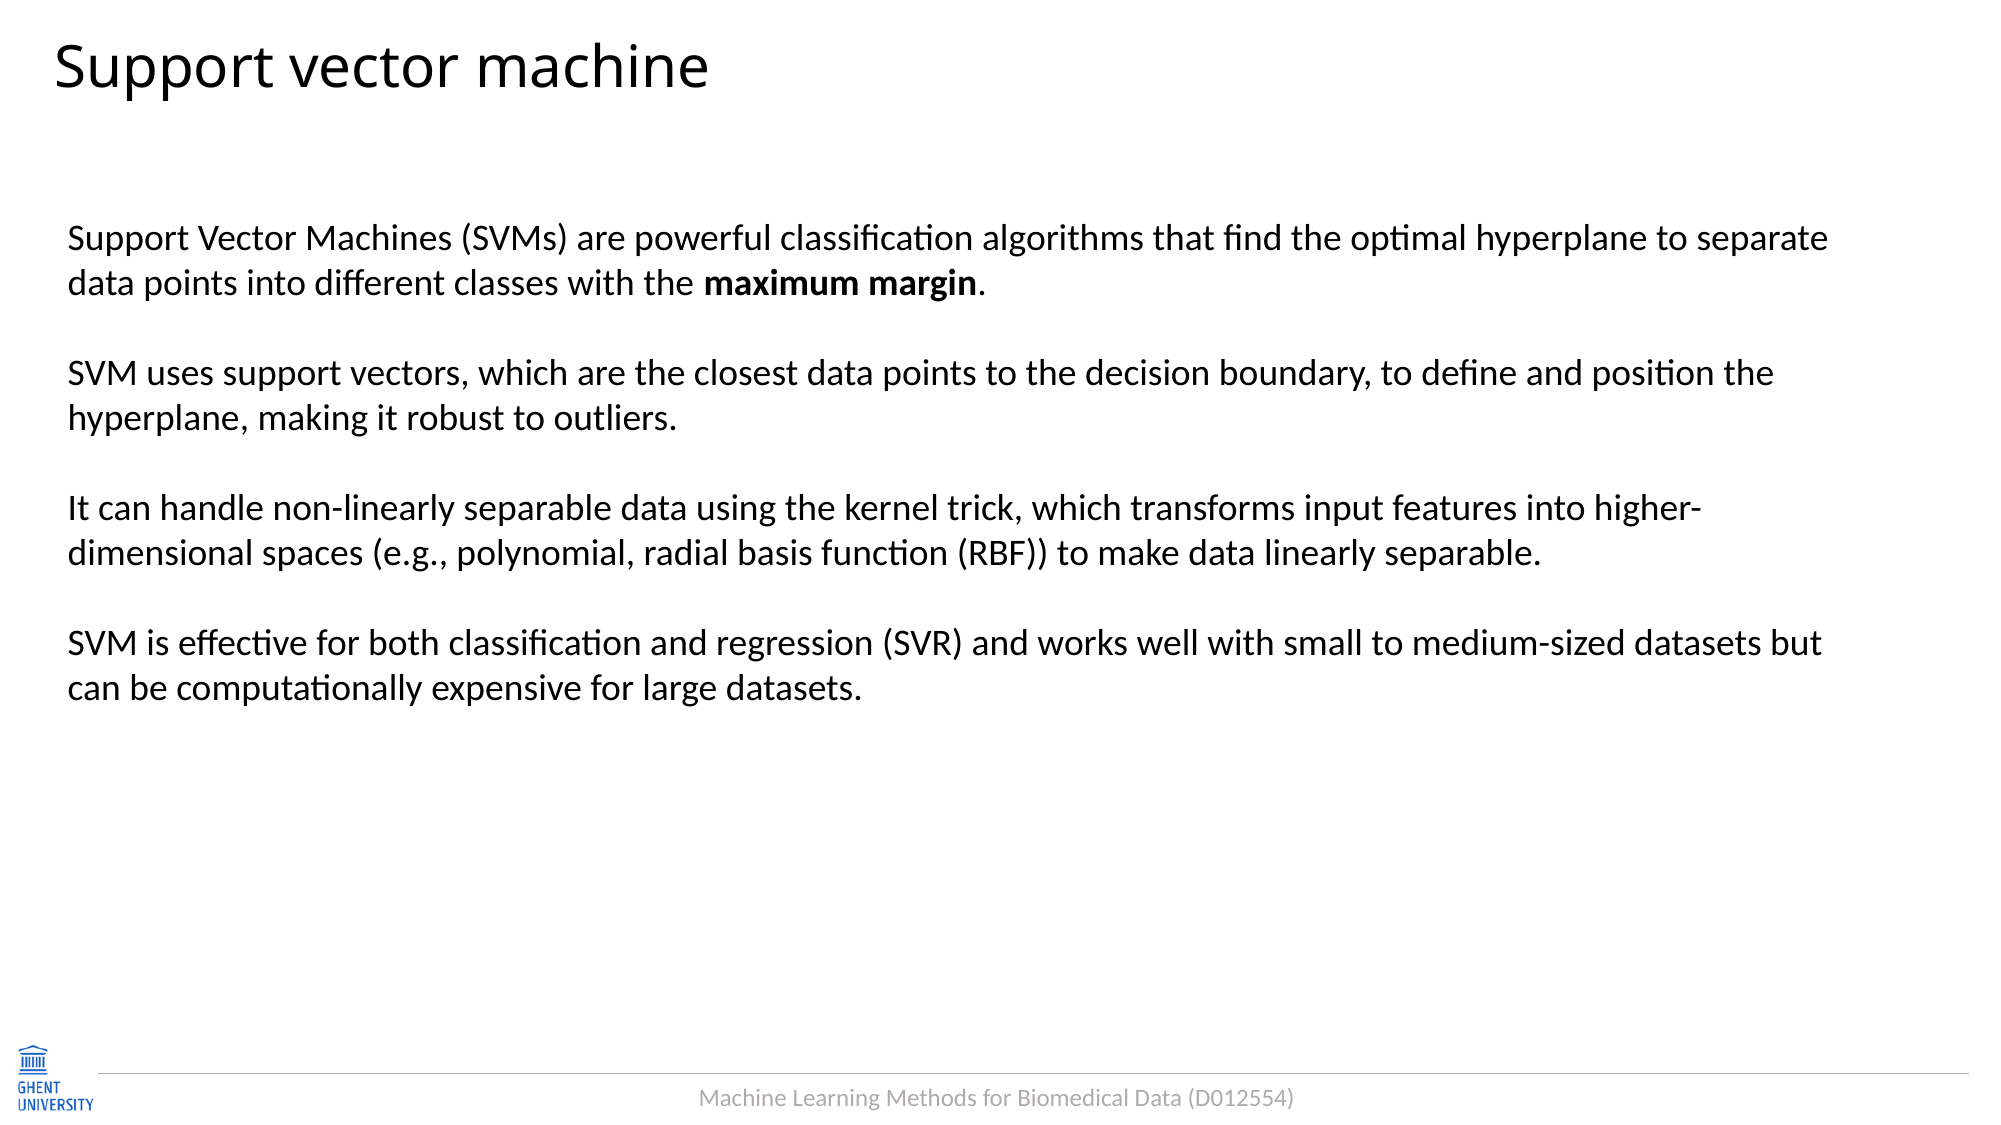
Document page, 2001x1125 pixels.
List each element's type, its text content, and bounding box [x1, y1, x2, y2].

text_box Machine Learning Methods for Biomedical Data (D012554) [10, 1074, 1990, 1120]
picture [10, 1031, 101, 1118]
text_box Support Vector Machines (SVMs) are powerful classification algorithms that find the optimal hyperplane to separate data points into different classes with the maximum margin. SVM uses support vectors, which are the closest data points to the decision boundary, to define and position the hyperplane, making it robust to outliers. It can handle non-linearly separable data using the kernel trick, which transforms input features into higher-dimensional spaces (e.g., polynomial, radial basis function (RBF)) to make data linearly separable. SVM is effective for both classification and regression (SVR) and works well with small to medium-sized datasets but can be computationally expensive for large datasets. [53, 205, 1857, 716]
text_box Support vector machine [39, 21, 1967, 107]
